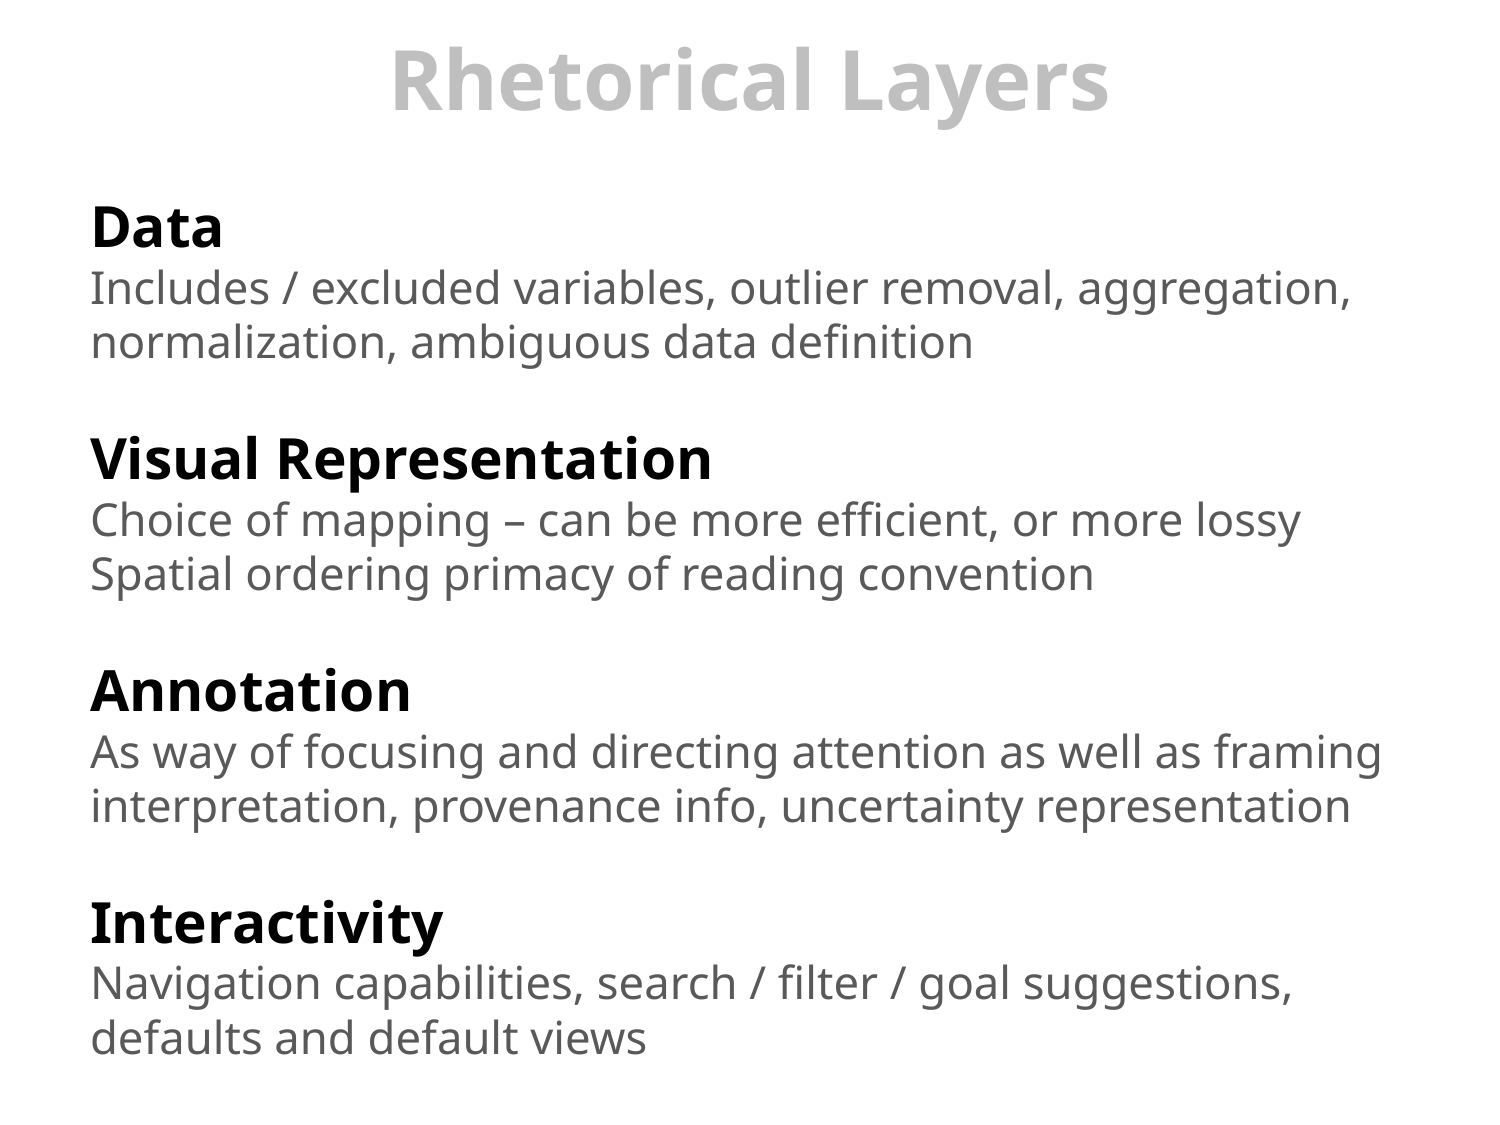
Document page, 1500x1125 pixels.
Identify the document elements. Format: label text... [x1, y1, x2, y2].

list Data Includes / excluded variables, outlier removal, aggregation, normalization, ambiguous data definition Visual Representation Choice of mapping – can be more efficient, or more lossy Spatial ordering primacy of reading convention Annotation As way of focusing and directing attention as well as framing interpretation, provenance info, uncertainty representation Interactivity Navigation capabilities, search / filter / goal suggestions, defaults and default views [75, 183, 1425, 1088]
title Rhetorical Layers [75, 15, 1425, 138]
